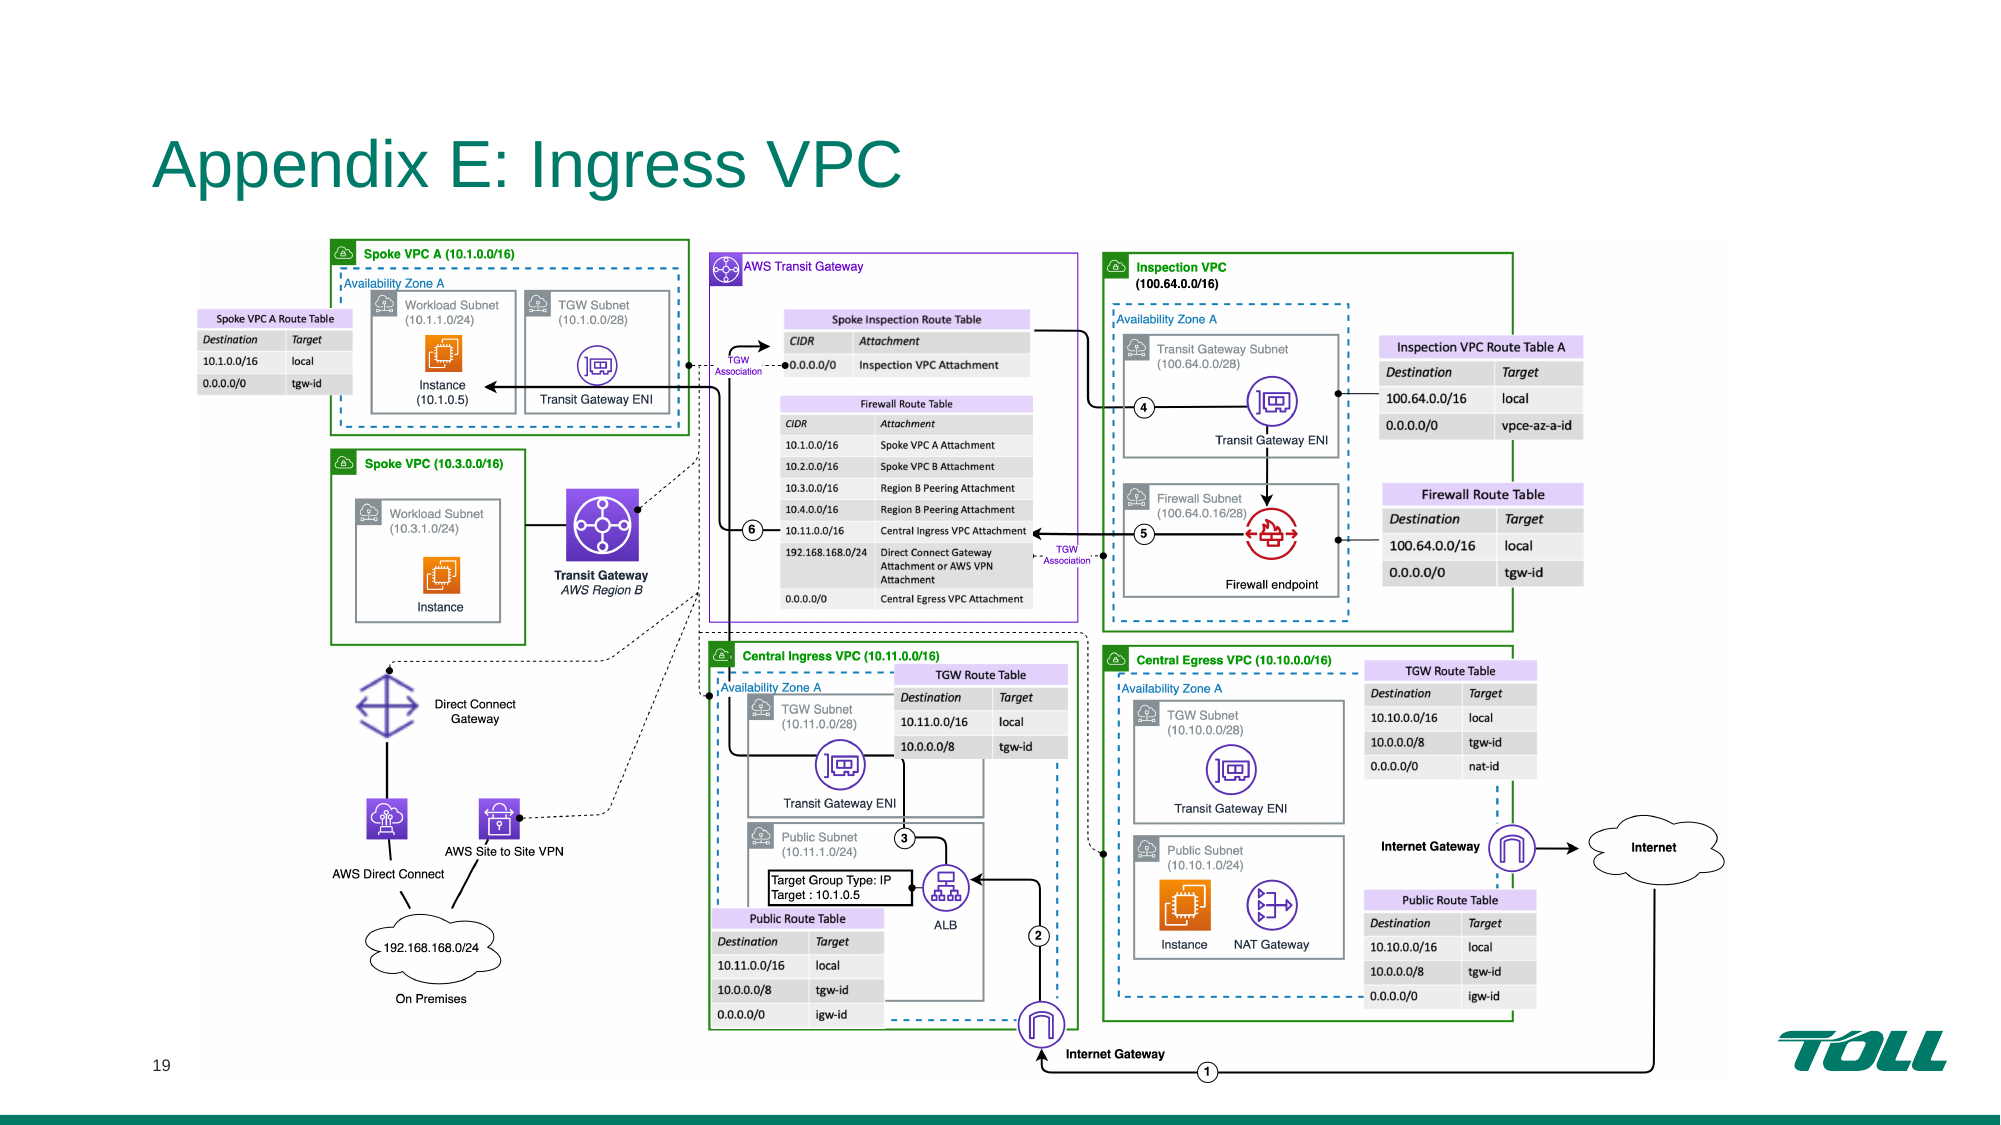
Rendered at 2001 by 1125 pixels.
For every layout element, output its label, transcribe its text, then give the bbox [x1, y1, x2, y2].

picture [197, 238, 1731, 1083]
title Appendix E: Ingress VPC [137, 122, 1863, 211]
slide_number 19 [137, 1047, 197, 1083]
